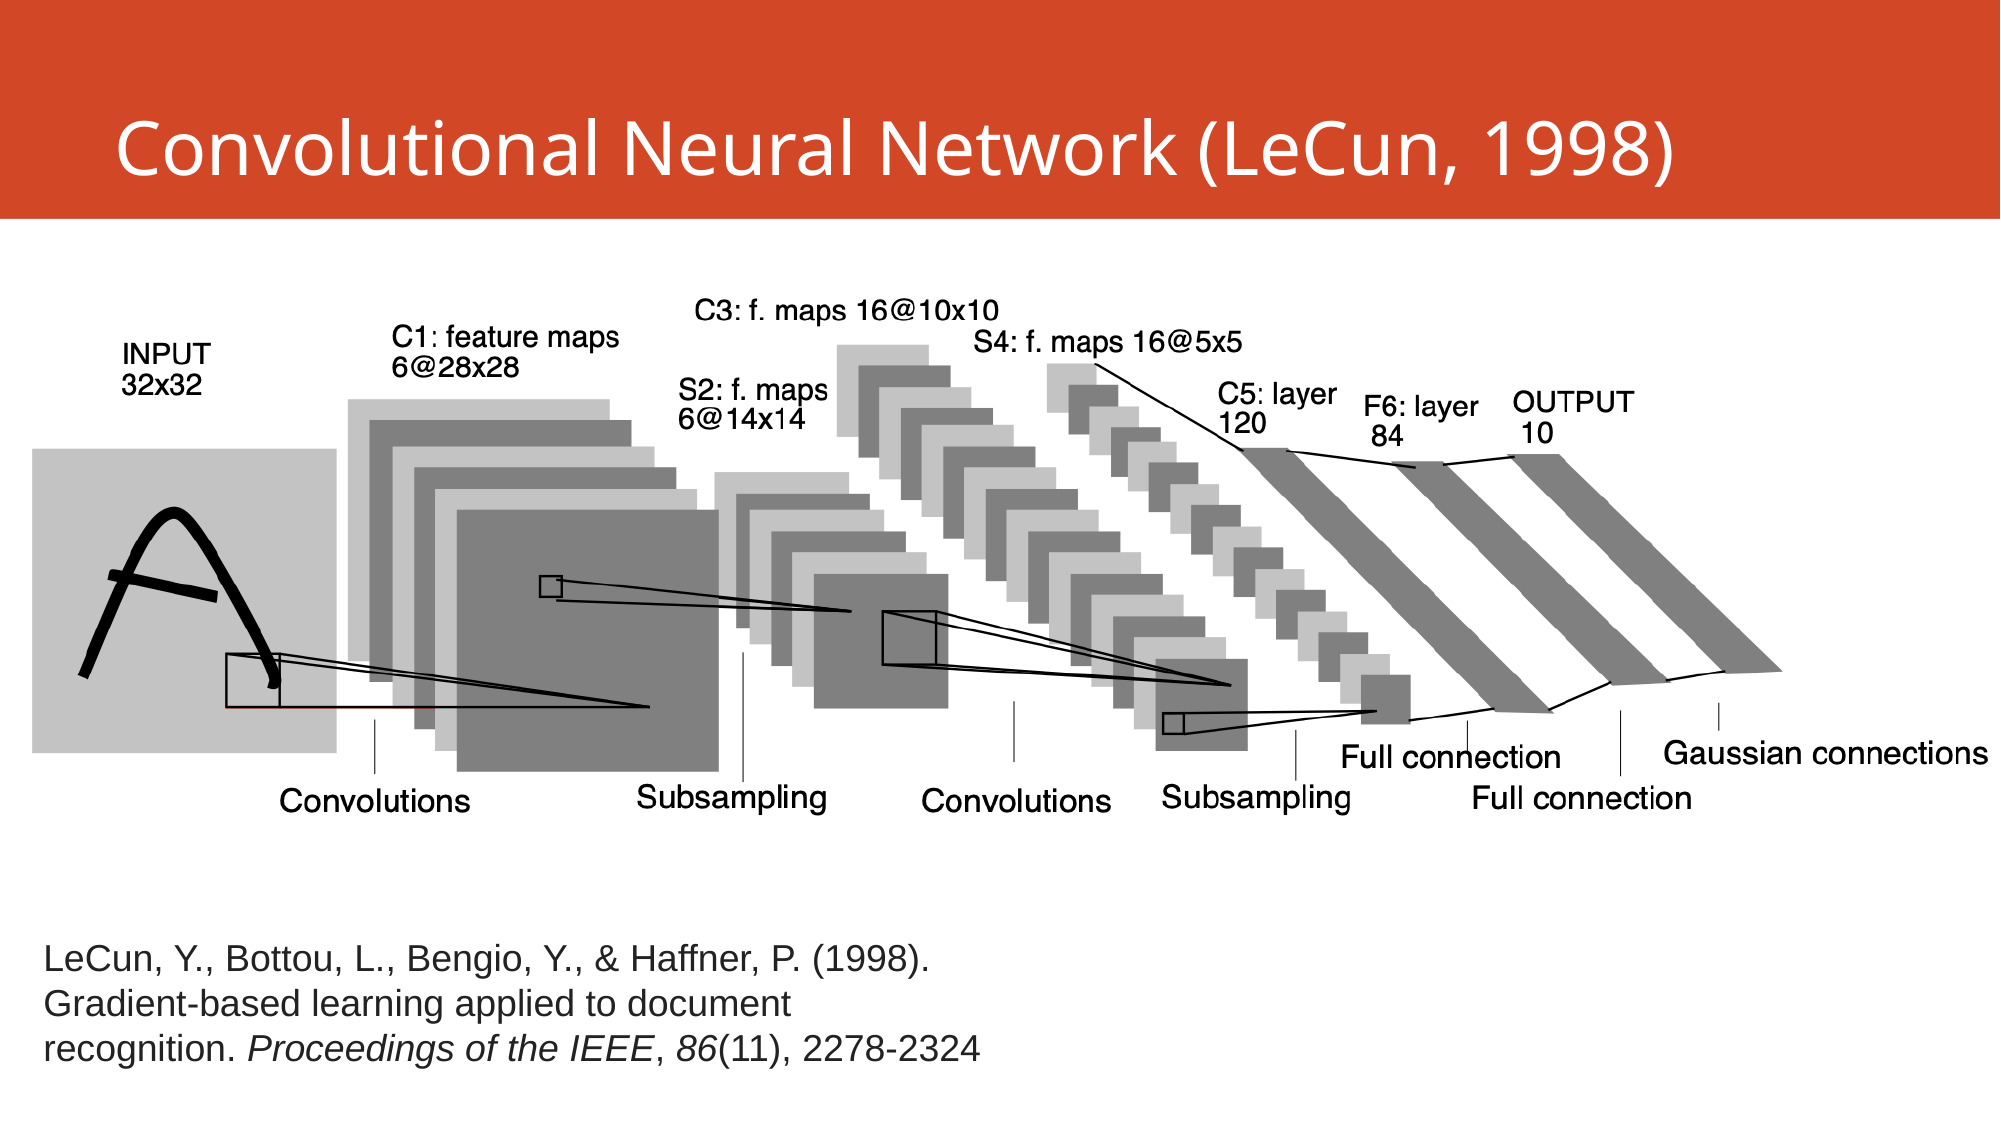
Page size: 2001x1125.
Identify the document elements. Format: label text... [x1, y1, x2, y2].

title Convolutional Neural Network (LeCun, 1998) [99, 0, 1863, 199]
text_box LeCun, Y., Bottou, L., Bengio, Y., & Haffner, P. (1998). Gradient-based learning applied to document recognition. Proceedings of the IEEE, 86(11), 2278-2324 [28, 926, 1029, 1077]
picture [0, 275, 2000, 850]
